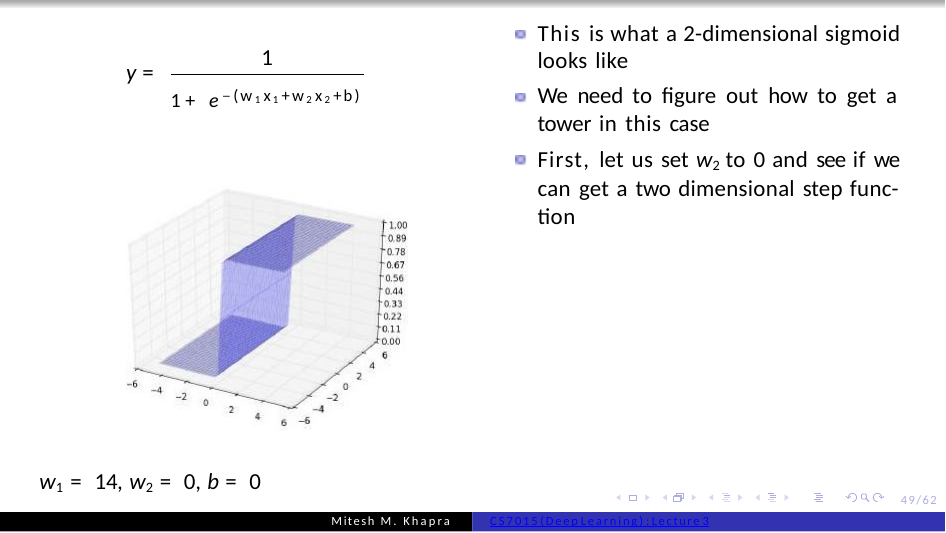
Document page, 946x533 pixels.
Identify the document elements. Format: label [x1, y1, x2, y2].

slide_number [37, 471, 267, 511]
text_box [898, 493, 941, 508]
text_box [0, 511, 946, 532]
picture [125, 185, 408, 430]
text_box [123, 40, 369, 111]
picture [515, 155, 527, 167]
picture [515, 92, 527, 104]
text_box [531, 16, 912, 229]
picture [515, 30, 527, 42]
picture [0, 0, 945, 8]
